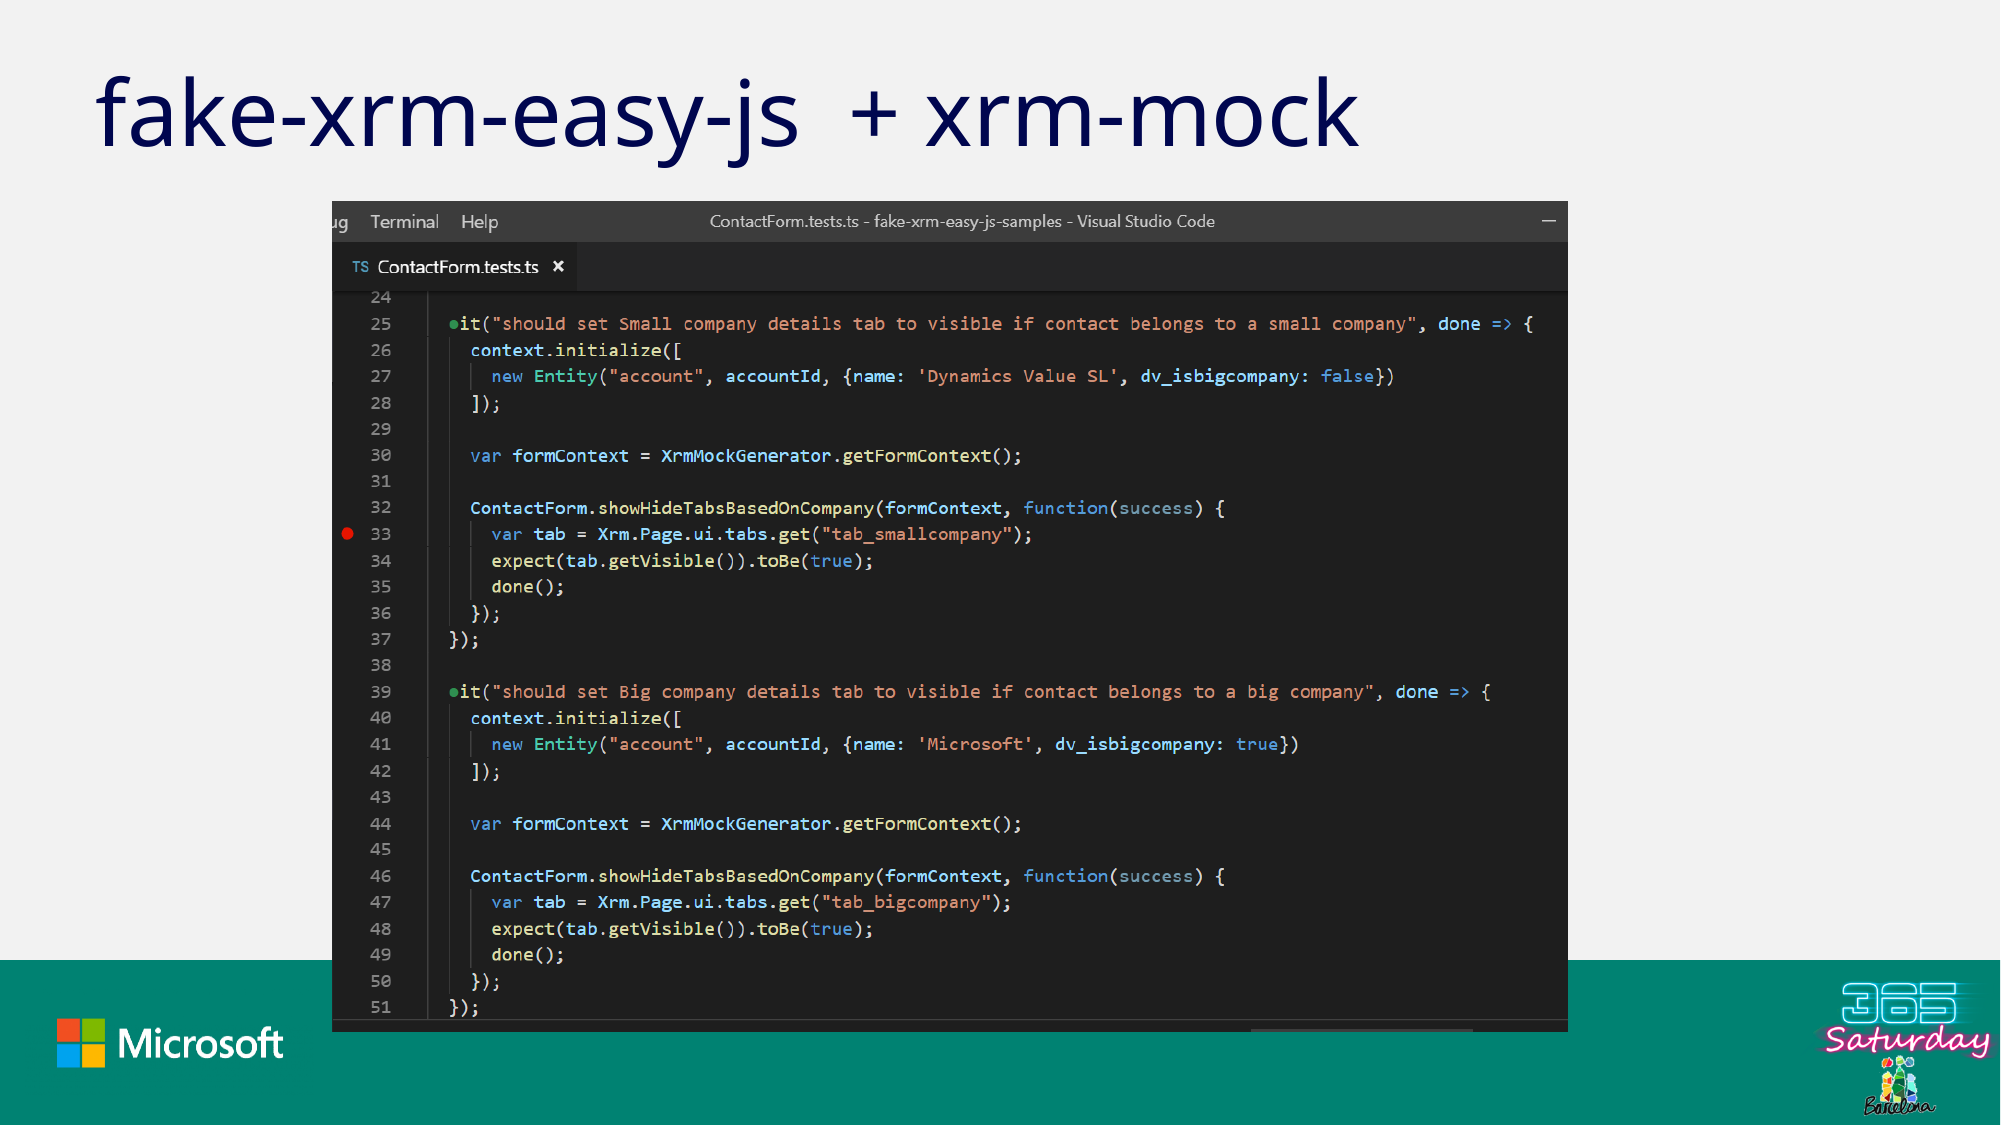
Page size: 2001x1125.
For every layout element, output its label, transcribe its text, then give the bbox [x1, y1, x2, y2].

picture [25, 989, 314, 1096]
picture [332, 201, 1568, 1032]
picture [1798, 967, 2000, 1118]
title fake-xrm-easy-js + xrm-mock [81, 59, 1863, 278]
